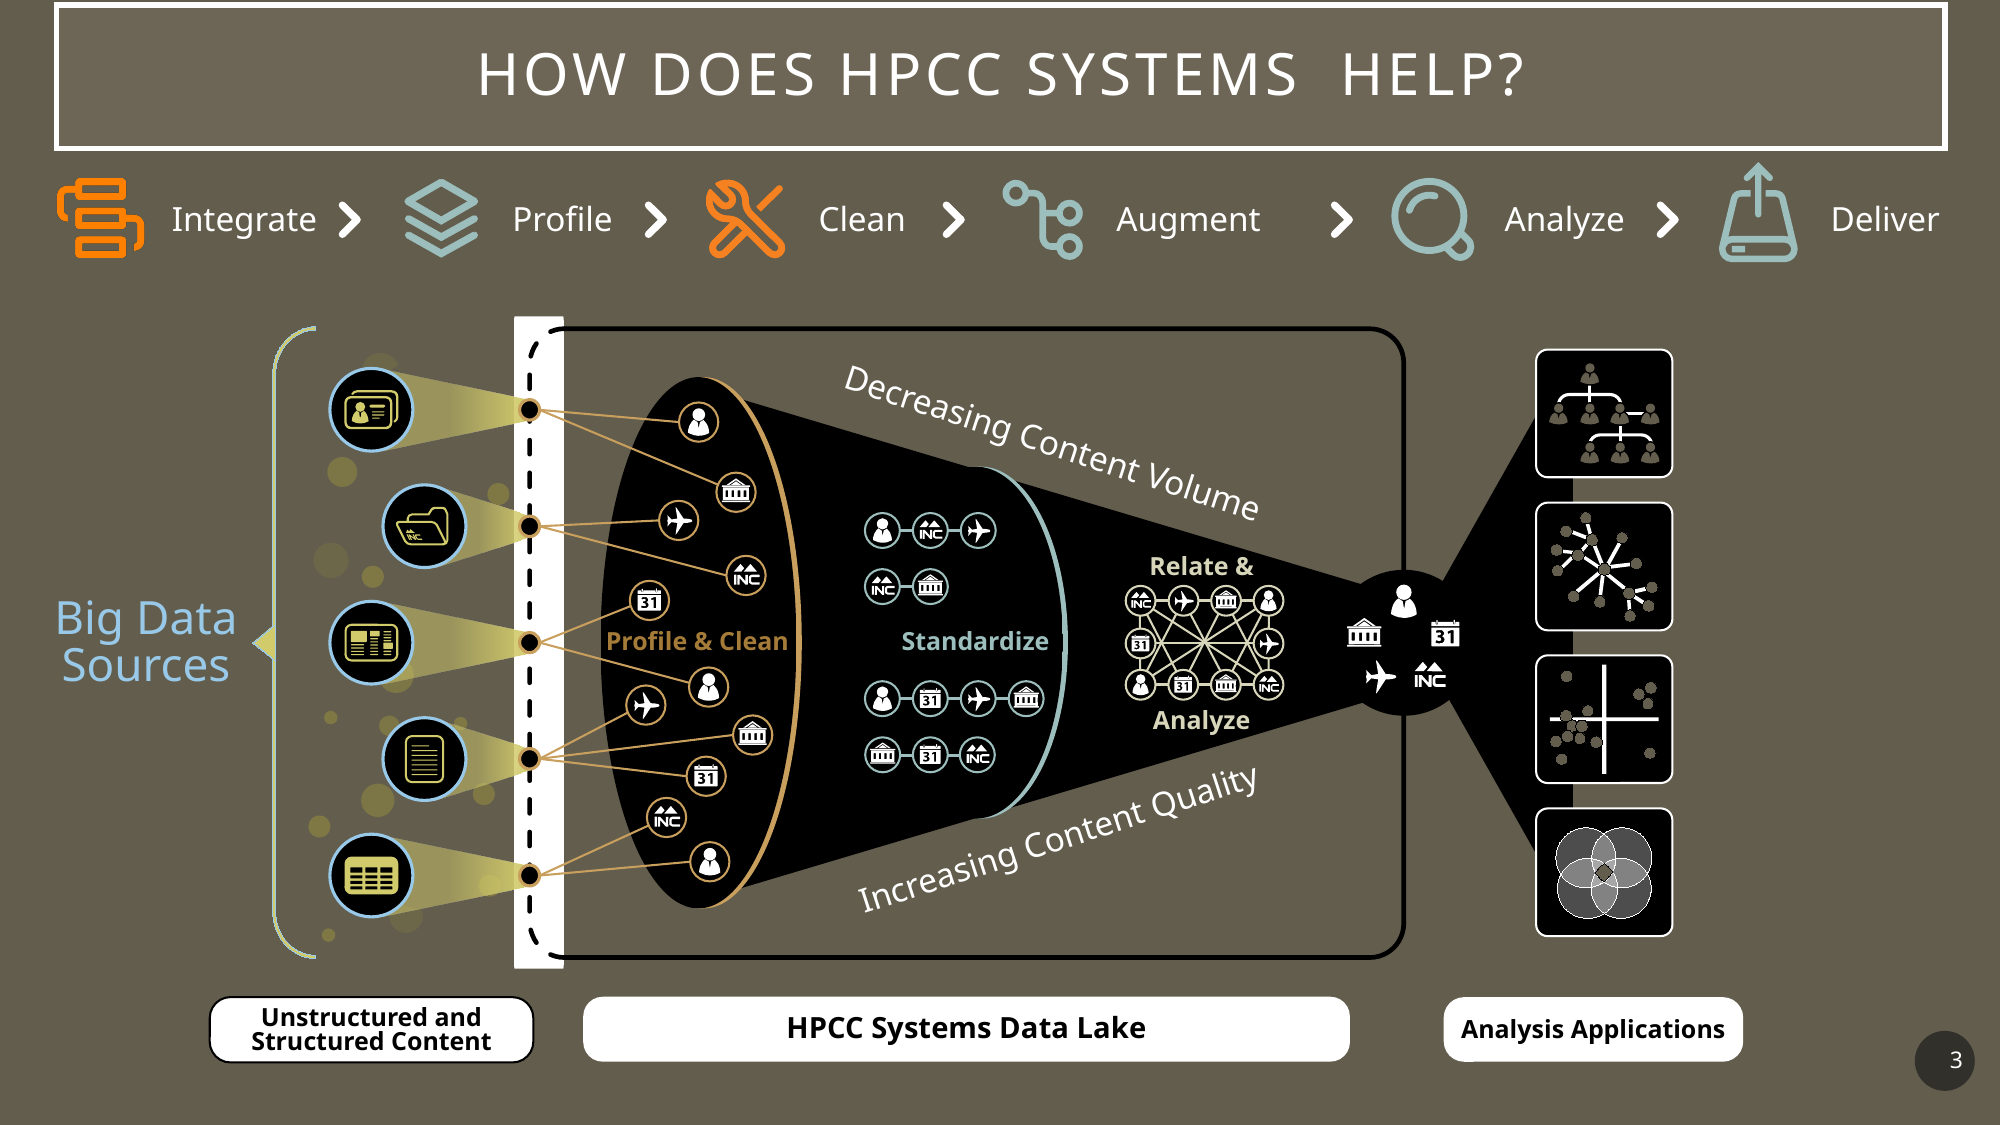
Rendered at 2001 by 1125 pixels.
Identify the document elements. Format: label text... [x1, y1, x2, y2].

text_box [405, 232, 478, 258]
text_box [34, 316, 1967, 1063]
text_box [404, 179, 478, 225]
text_box Clean [818, 190, 936, 246]
text_box [338, 201, 361, 238]
picture [56, 178, 145, 258]
text_box Deliver [1830, 190, 1975, 246]
text_box Profile [512, 190, 638, 246]
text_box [705, 179, 786, 259]
text_box [644, 201, 667, 238]
text_box [1656, 201, 1679, 238]
text_box [405, 215, 478, 241]
text_box [1002, 179, 1083, 260]
text_box [1391, 177, 1475, 261]
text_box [1718, 162, 1798, 263]
title How does HPCC Systems help? [54, 2, 1948, 151]
text_box Augment [1116, 190, 1324, 246]
text_box Integrate [171, 190, 332, 246]
text_box [1330, 201, 1353, 238]
text_box [942, 201, 965, 238]
text_box Analyze [1504, 190, 1650, 246]
slide_number 3 [1914, 1040, 1975, 1091]
